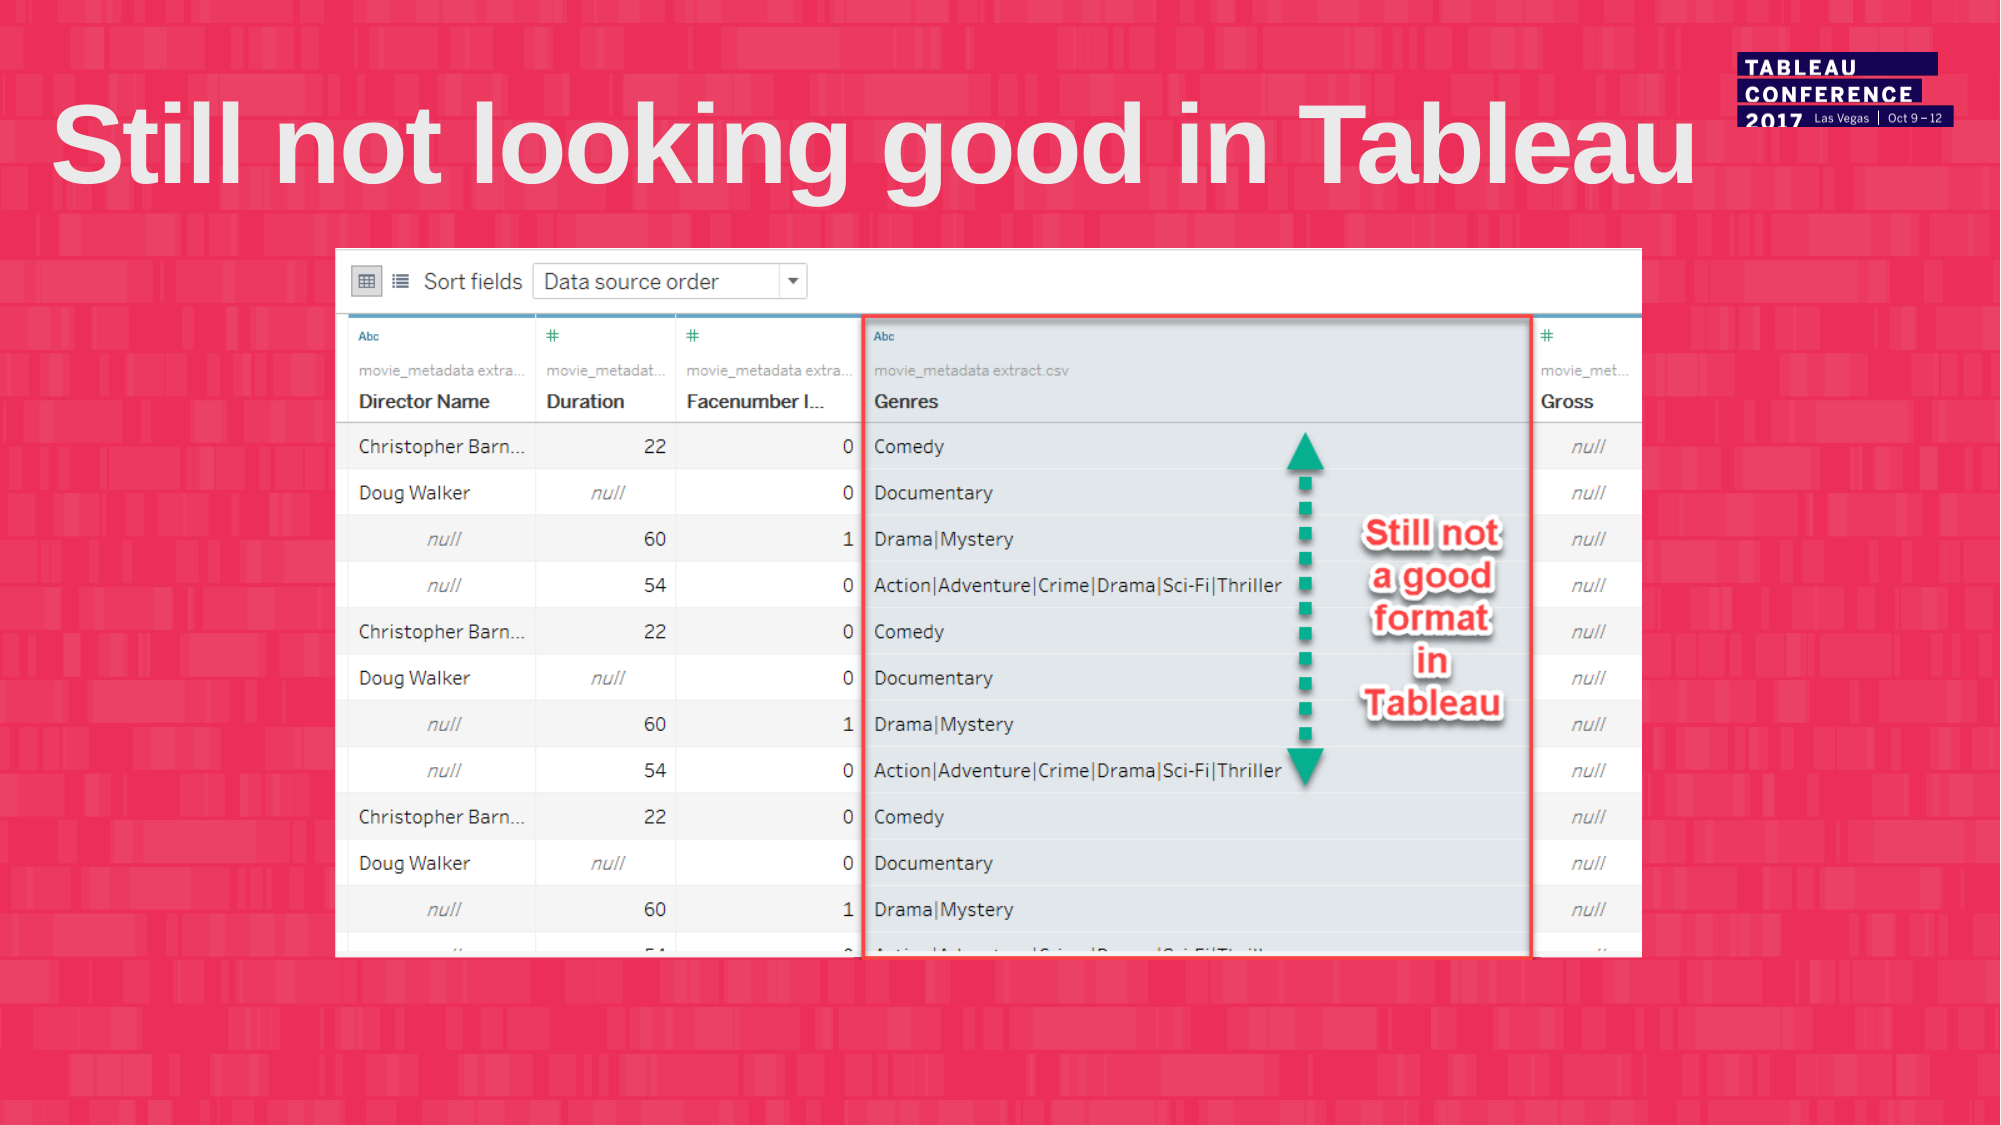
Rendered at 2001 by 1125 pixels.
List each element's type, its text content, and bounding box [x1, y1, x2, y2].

picture [334, 247, 1642, 960]
text_box Still not looking good in Tableau [26, 70, 2000, 249]
